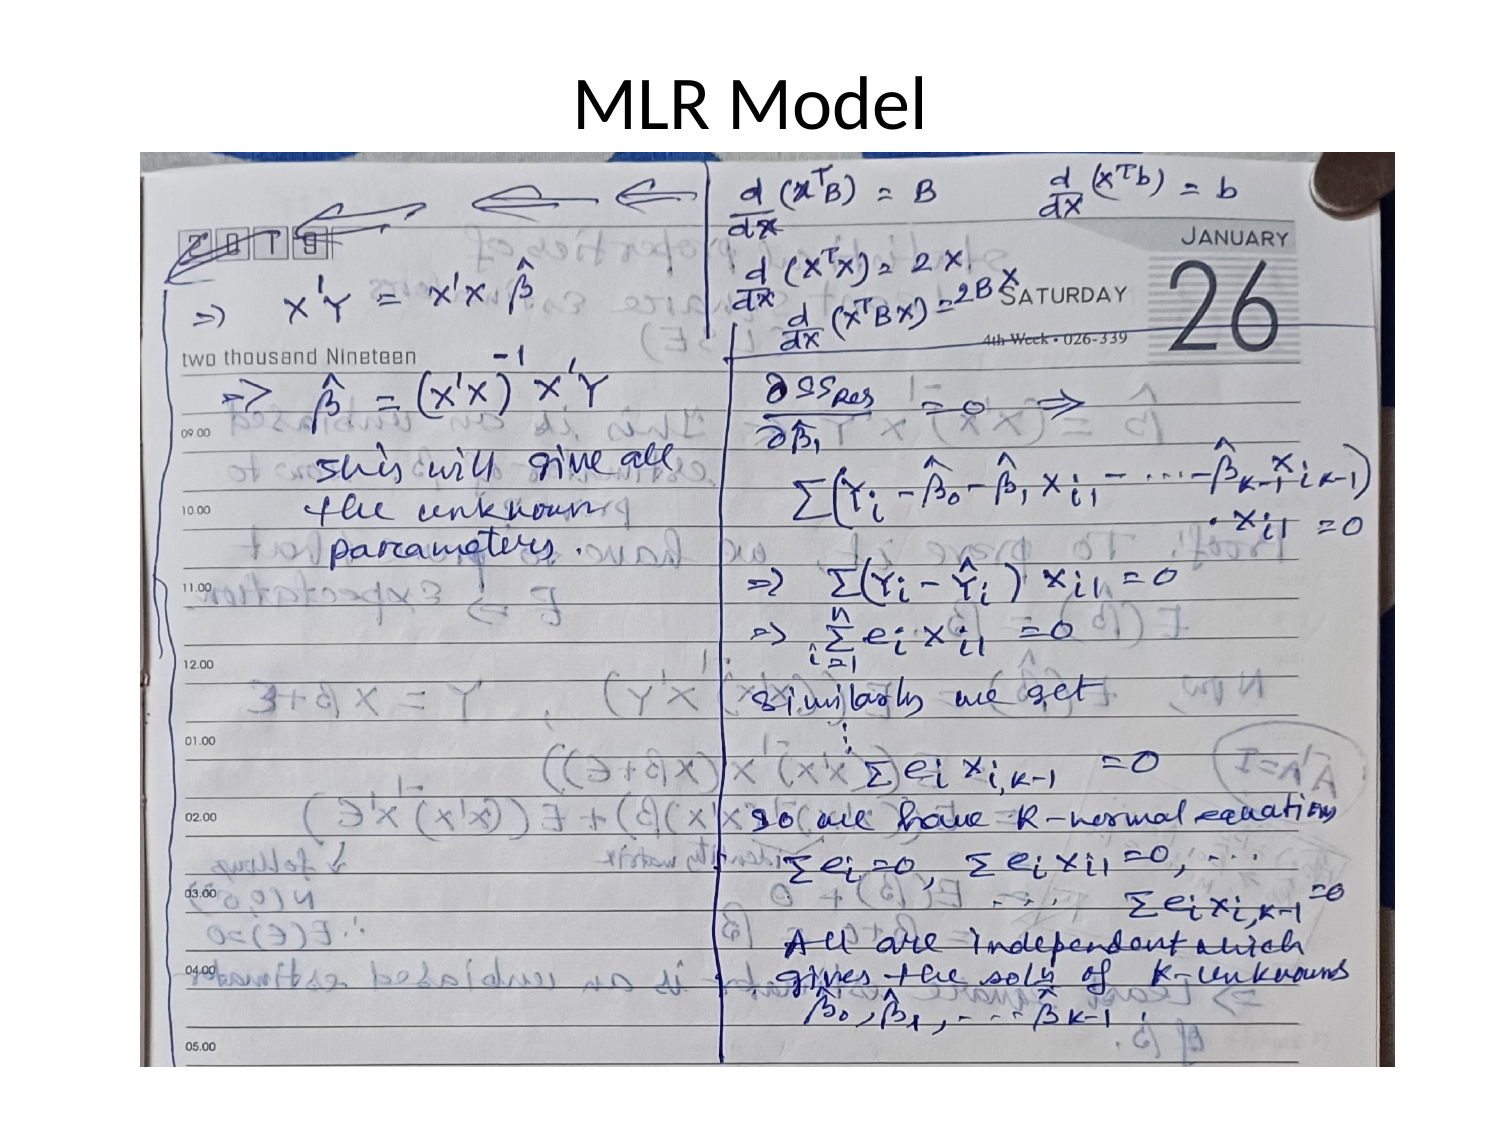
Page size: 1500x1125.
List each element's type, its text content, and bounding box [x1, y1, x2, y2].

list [140, 152, 1395, 1067]
title MLR Model [75, 45, 1425, 153]
